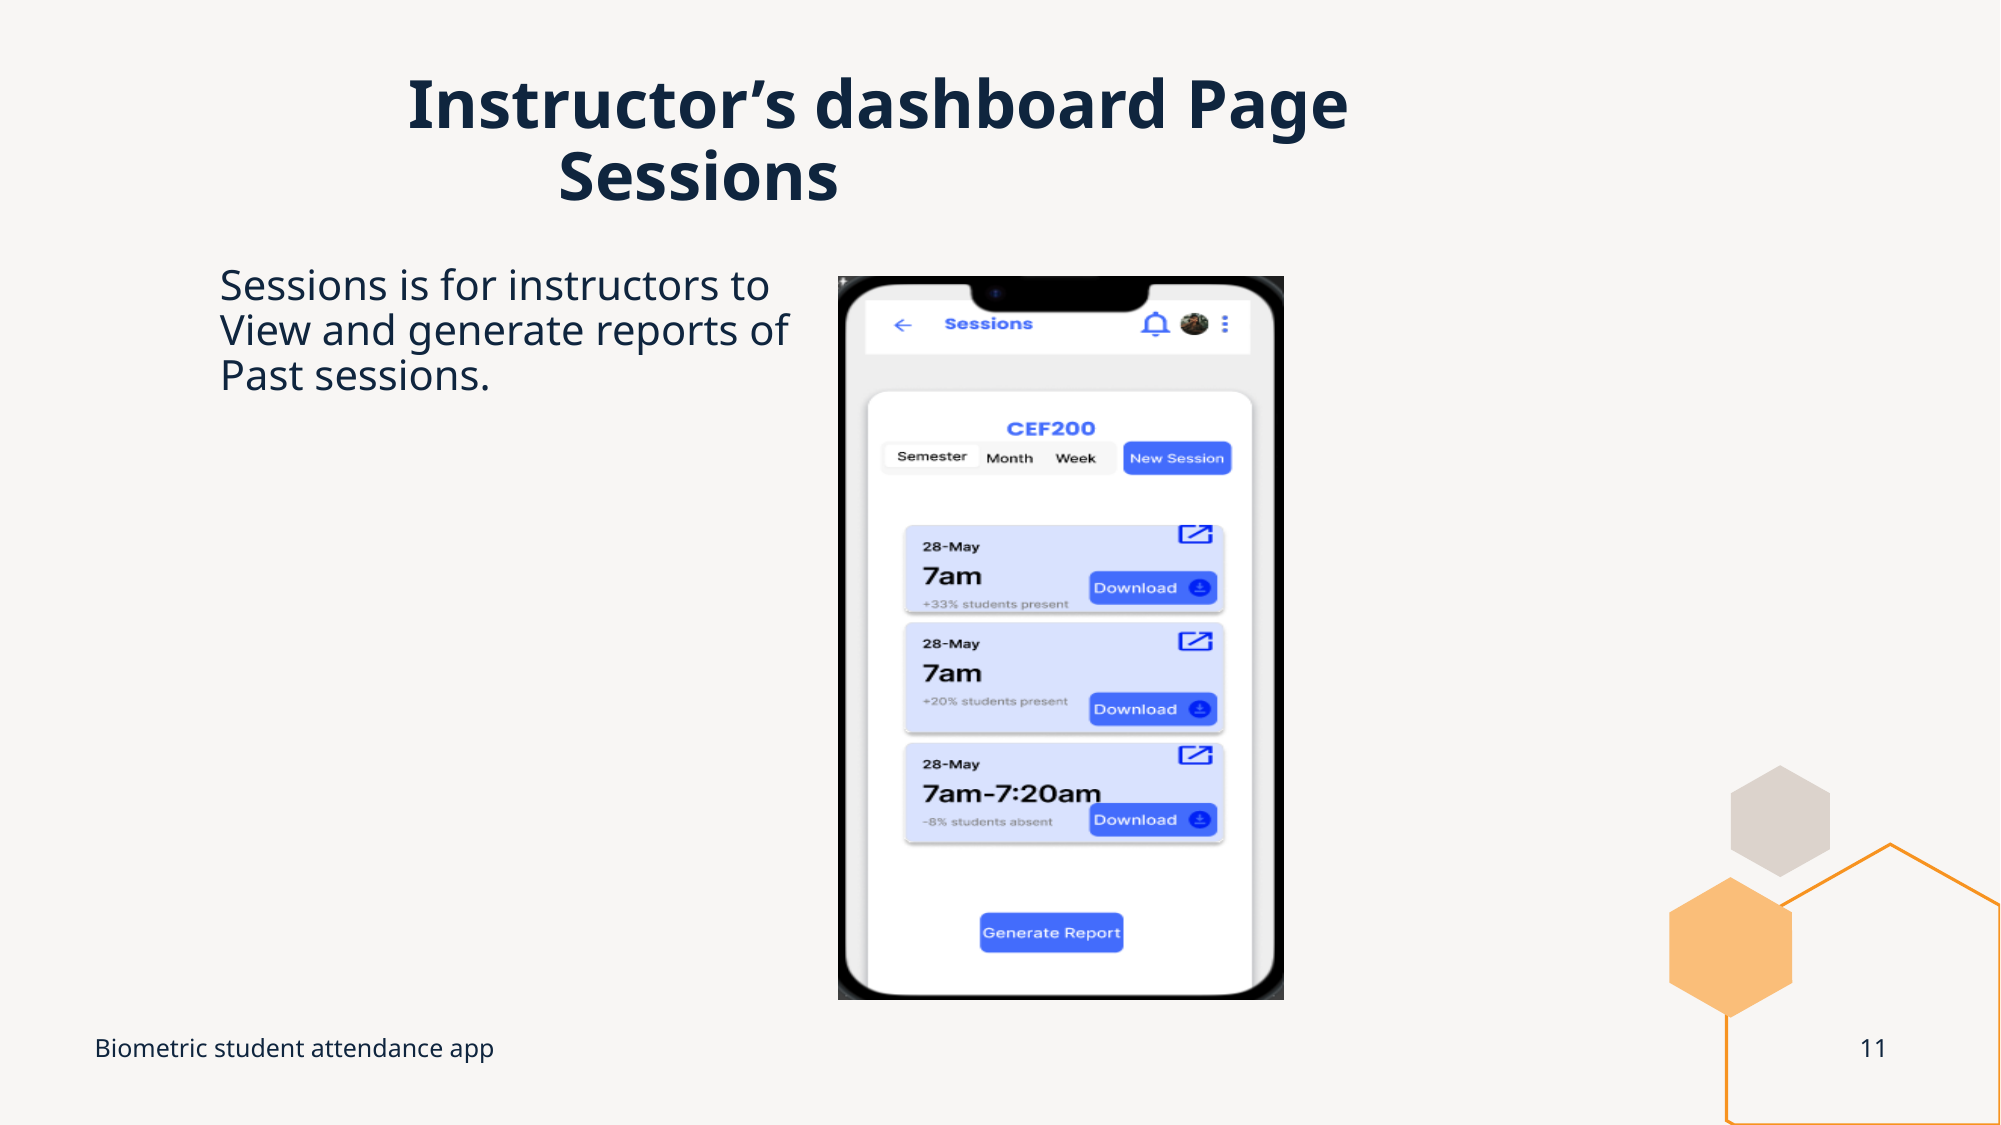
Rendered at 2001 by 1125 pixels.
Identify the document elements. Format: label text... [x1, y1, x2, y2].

text_box Sessions is for instructors to View and generate reports of Past sessions. [204, 257, 1795, 1020]
title Instructor’s dashboard Page Sessions [393, 63, 1509, 209]
footer Biometric student attendance app [79, 1020, 755, 1080]
slide_number 11 [1836, 1020, 1912, 1080]
picture [838, 276, 1284, 1000]
